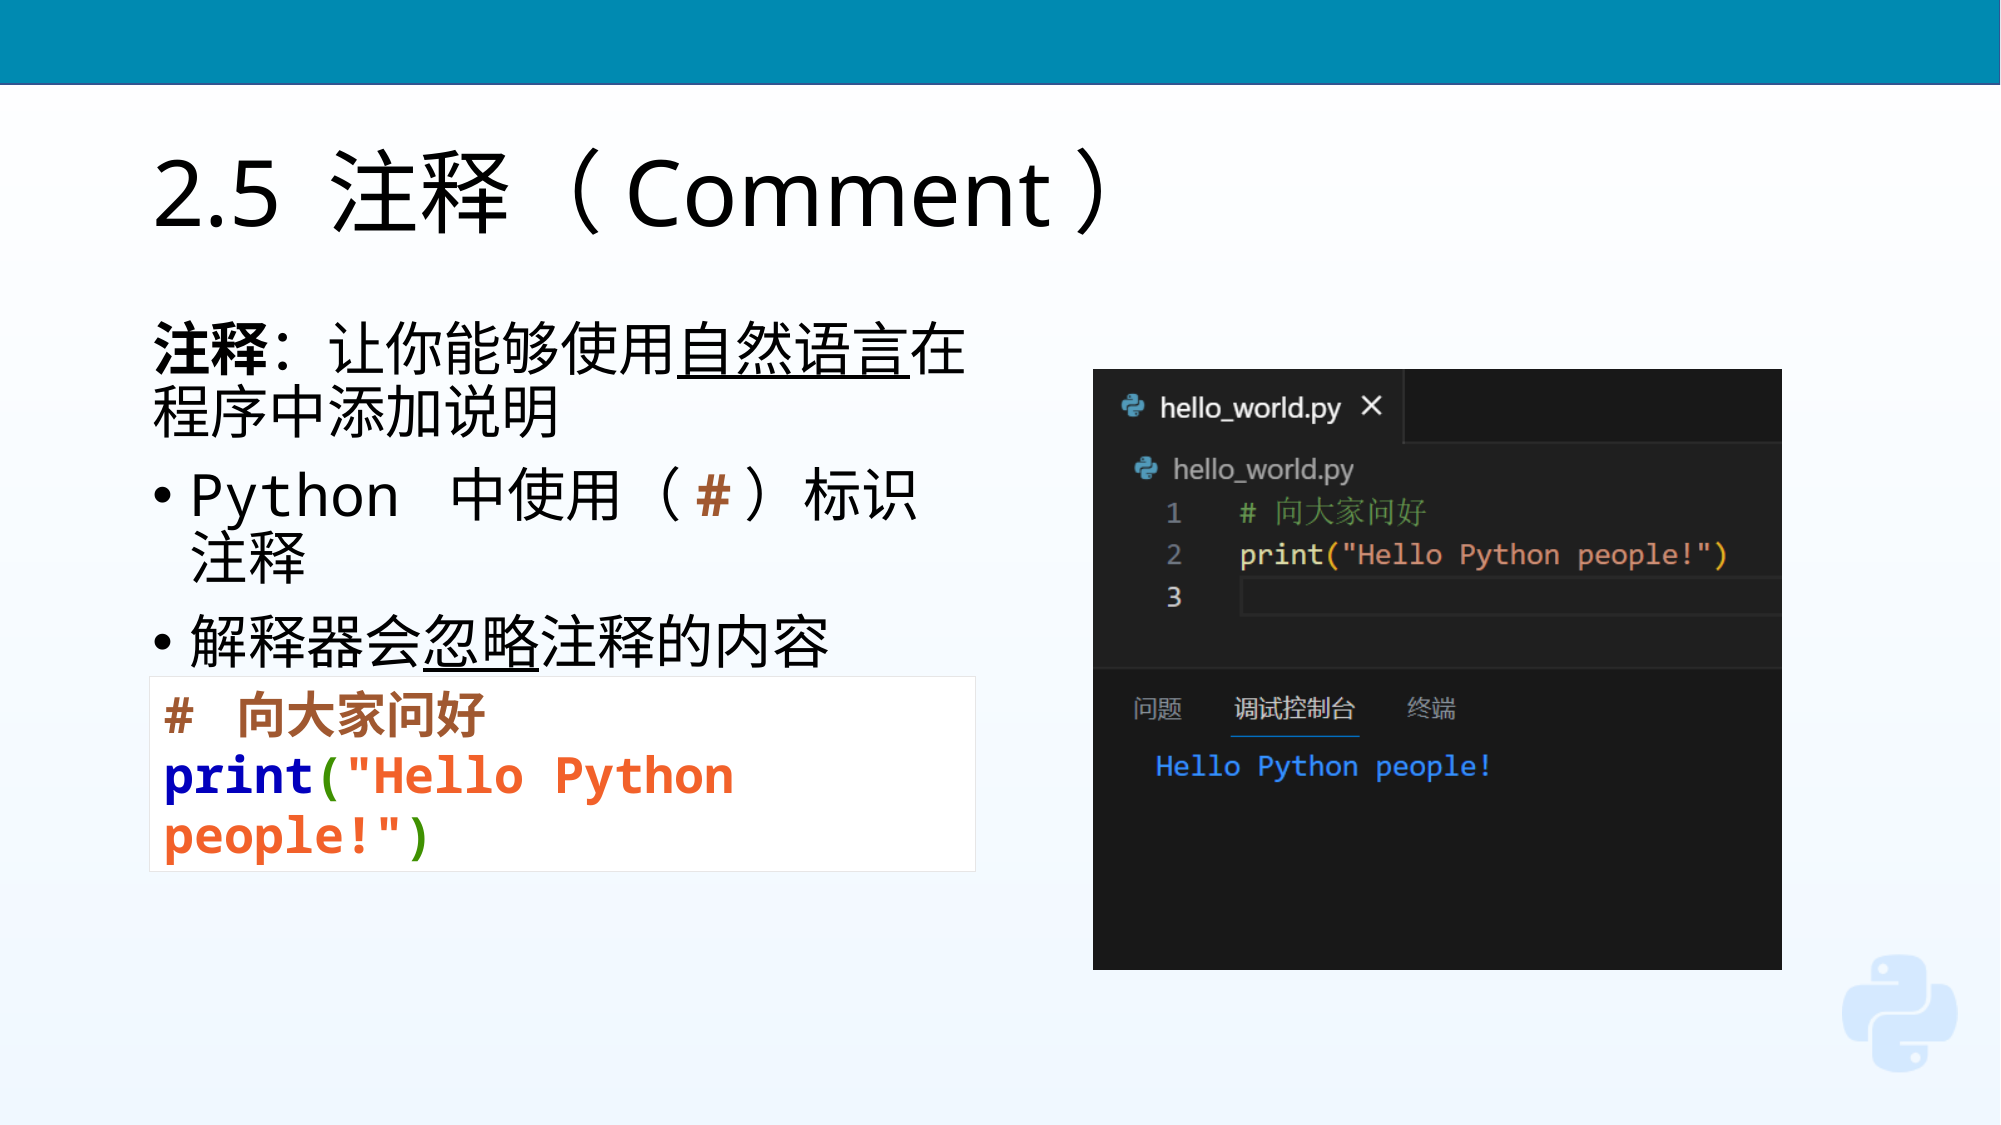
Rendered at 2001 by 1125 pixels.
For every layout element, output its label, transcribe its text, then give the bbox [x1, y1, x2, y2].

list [1093, 369, 1782, 970]
picture [1842, 946, 1958, 1081]
text_box # 向大家问好 print("Hello Python people!") [149, 676, 976, 872]
list 注释：让你能够使用自然语言在程序中添加说明 Python 中使用（#）标识注释 解释器会忽略注释的内容 [137, 312, 988, 1027]
title 2.5 注释（Comment） [137, 113, 1863, 280]
